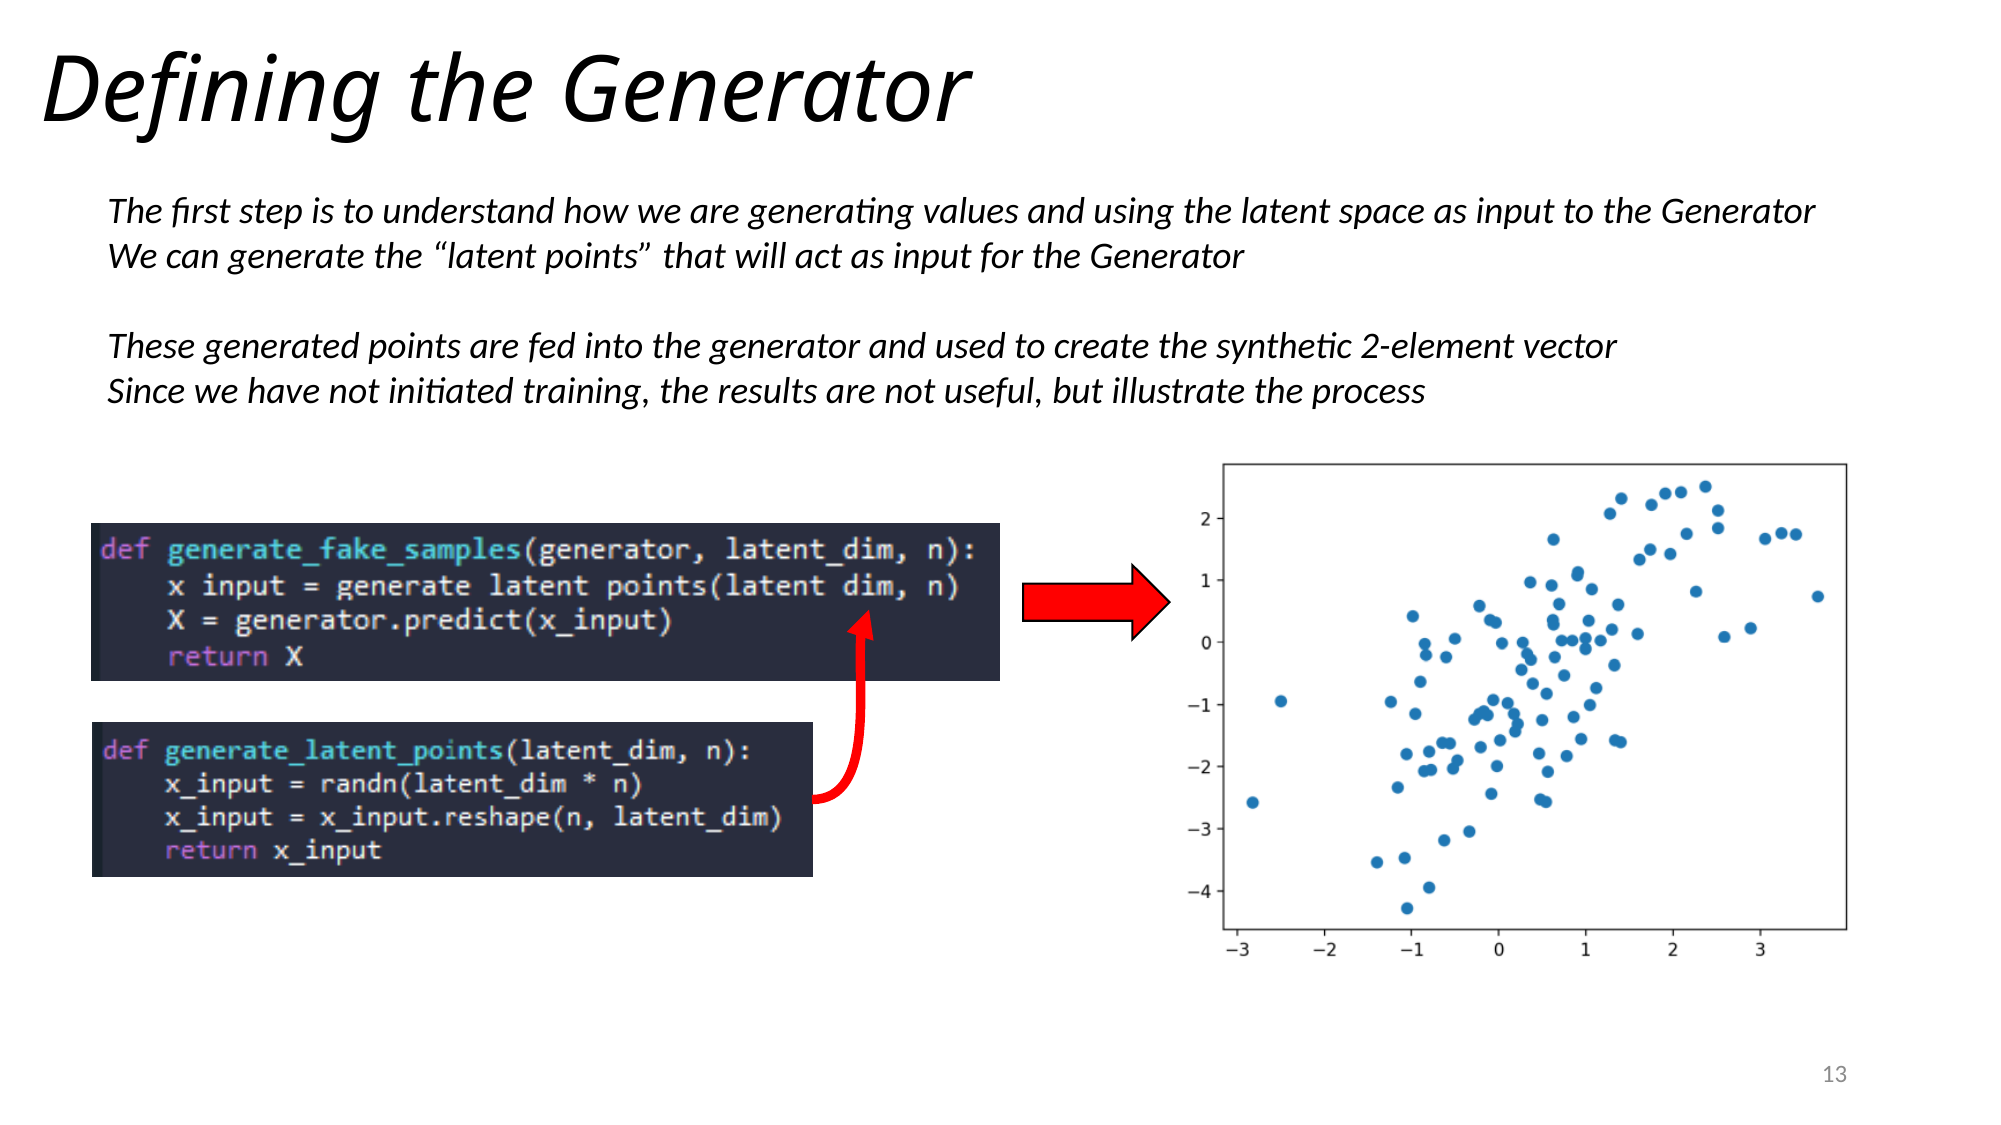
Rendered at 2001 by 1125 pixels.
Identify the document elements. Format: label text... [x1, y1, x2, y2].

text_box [812, 609, 870, 800]
picture [91, 523, 1001, 681]
slide_number 13 [1412, 1042, 1863, 1103]
picture [92, 722, 813, 877]
text_box The first step is to understand how we are generating values and using the latent space as input to the Generator We can generate the “latent points” that will act as input for the Generator These generated points are fed into the generator and used to create the synthetic 2-element vector Since we have not initiated training, the results are not useful, but illustrate the process [92, 178, 1933, 463]
title Defining the Generator [25, 5, 2000, 179]
picture [1182, 444, 1875, 972]
text_box [1022, 562, 1171, 642]
